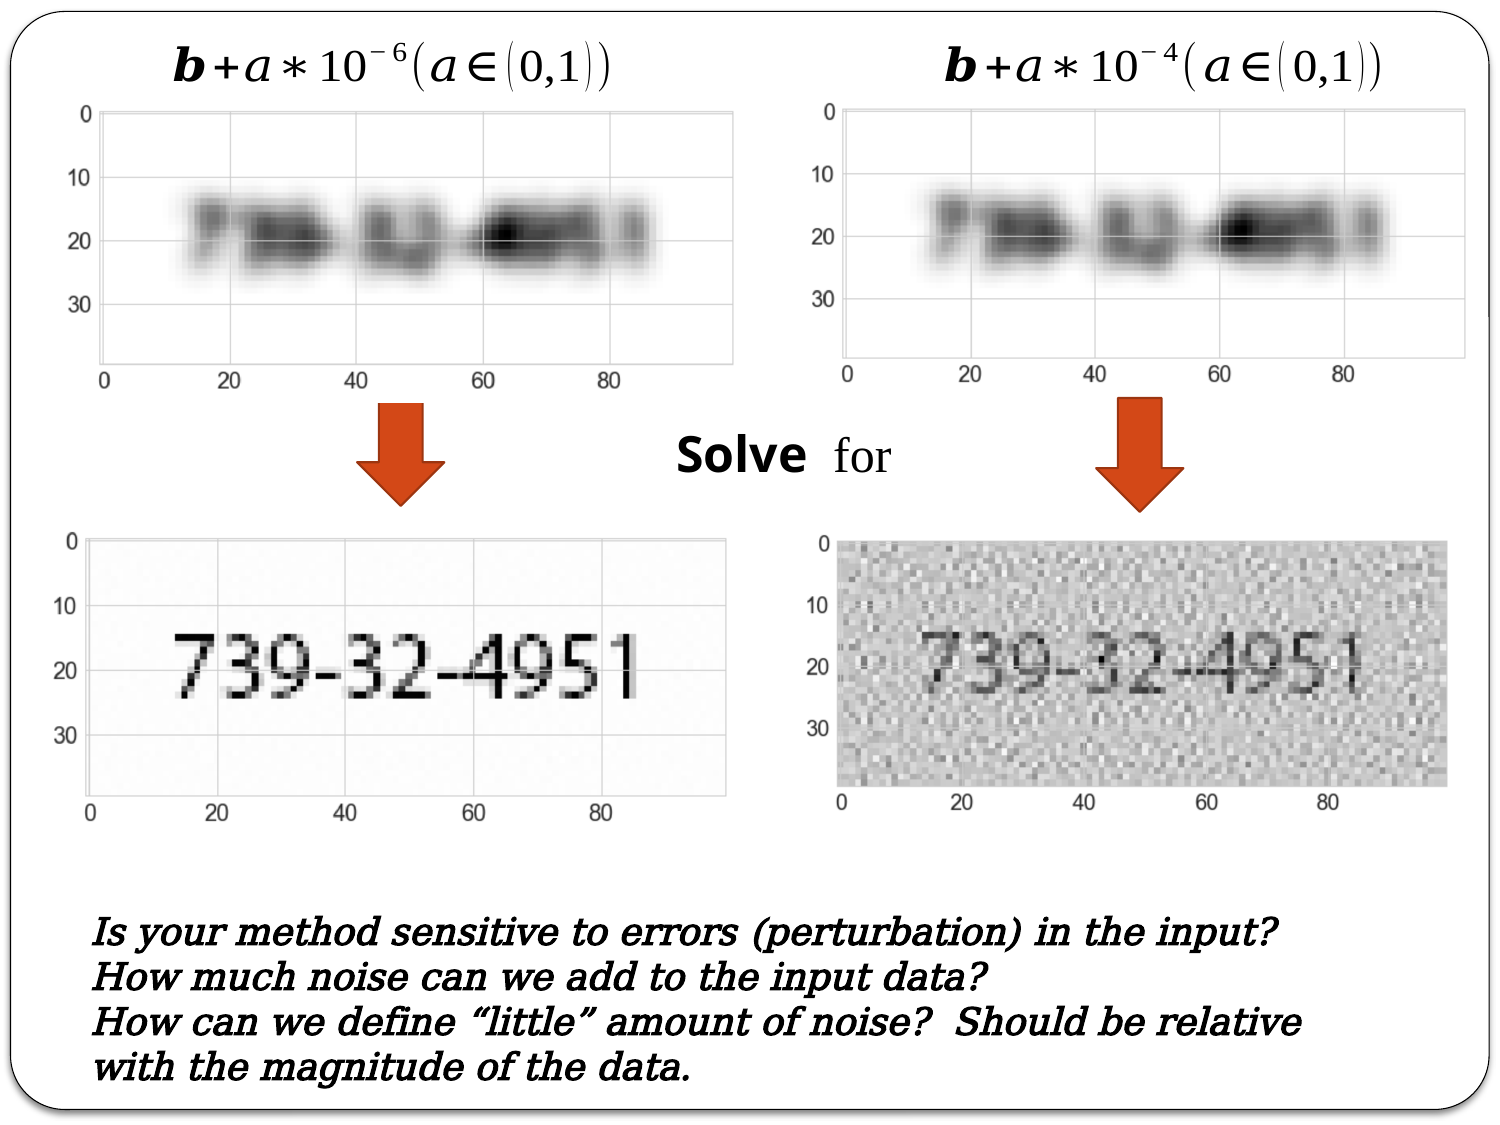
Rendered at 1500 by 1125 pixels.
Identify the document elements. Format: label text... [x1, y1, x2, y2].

picture [54, 96, 745, 404]
text_box Is your method sensitive to errors (perturbation) in the input? How much noise can we add to the input data? How can we define “little” amount of noise? Should be relative with the magnitude of the data. [75, 899, 1387, 1095]
picture [799, 96, 1480, 401]
picture [48, 524, 750, 826]
text_box [1095, 410, 1185, 513]
text_box [356, 413, 446, 507]
picture [799, 524, 1471, 824]
